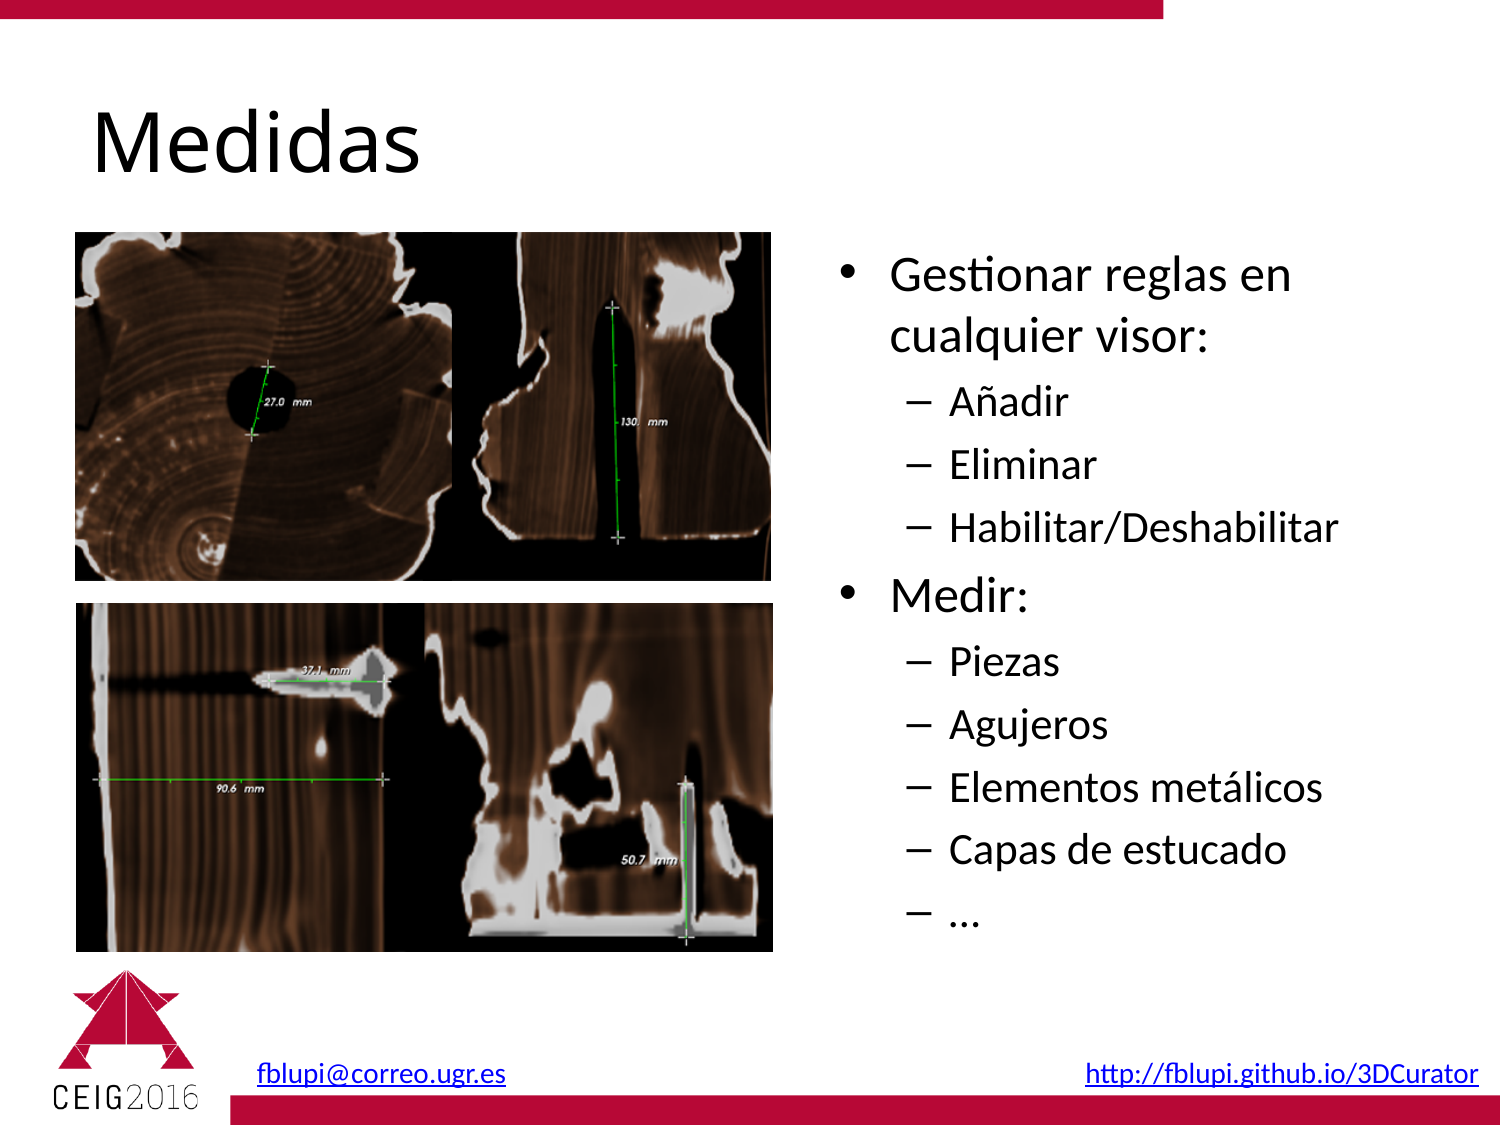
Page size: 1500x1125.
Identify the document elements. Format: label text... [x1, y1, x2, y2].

list Gestionar reglas en cualquier visor: Añadir Eliminar Habilitar/Deshabilitar Medir: Piezas Agujeros Elementos metálicos Capas de estucado … [823, 232, 1427, 952]
picture [76, 603, 773, 952]
text_box http://fblupi.github.io/3DCurator [1070, 1046, 1500, 1125]
picture [74, 232, 771, 581]
picture [53, 970, 198, 1111]
title Medidas [75, 45, 1425, 233]
text_box fblupi@correo.ugr.es [242, 1046, 652, 1097]
